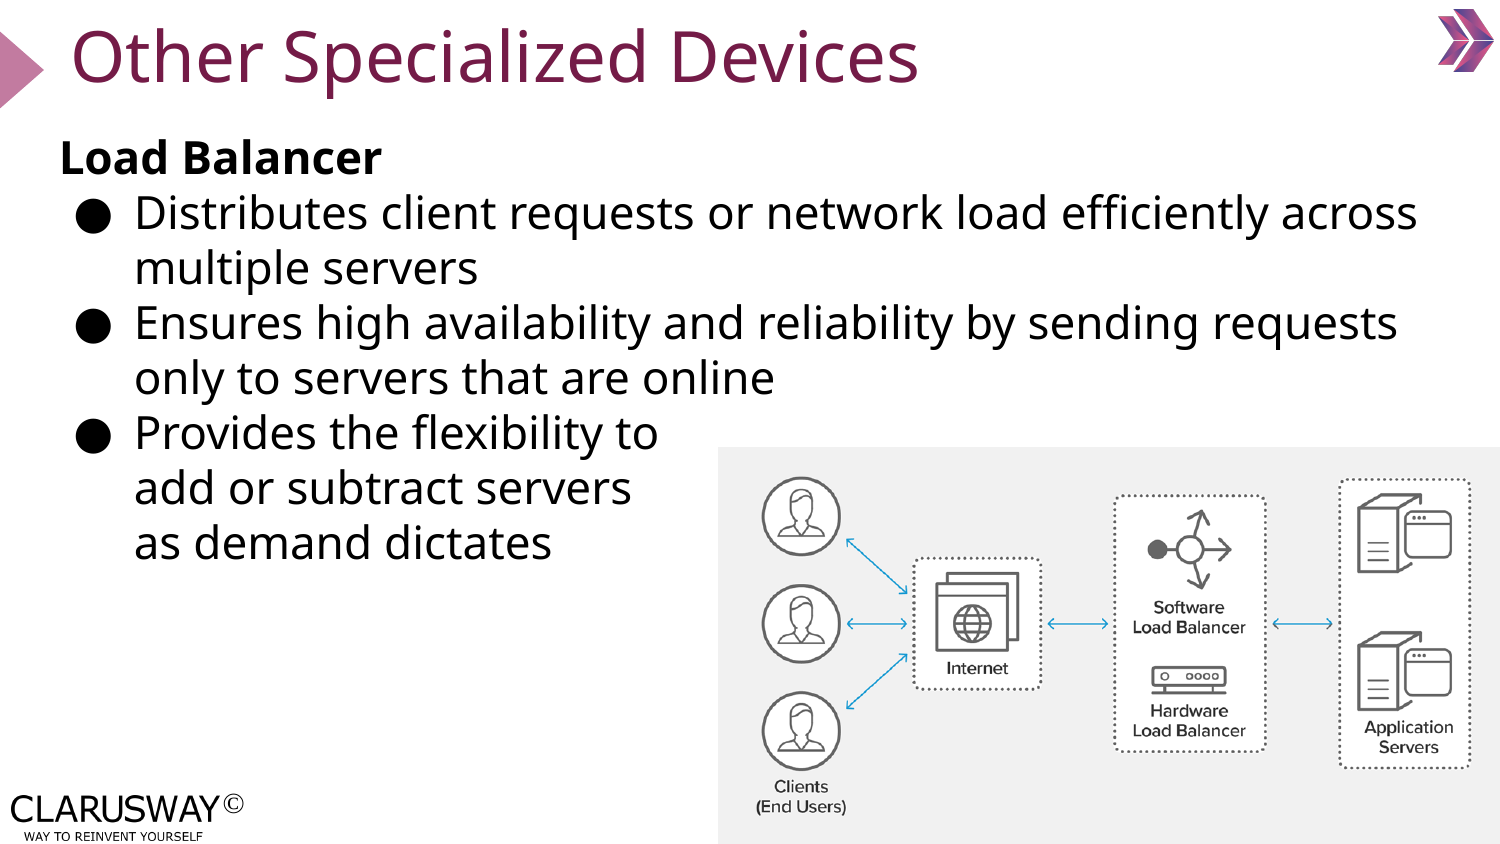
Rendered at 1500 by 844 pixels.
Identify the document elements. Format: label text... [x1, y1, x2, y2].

picture [718, 447, 1500, 844]
title Other Specialized Devices [70, 28, 1419, 113]
text_box Load Balancer Distributes client requests or network load efficiently across multiple servers Ensures high availability and reliability by sending requests only to servers that are online Provides the flexibility to add or subtract servers as demand dictates [43, 113, 1494, 432]
picture [1438, 9, 1494, 72]
picture [11, 795, 220, 841]
